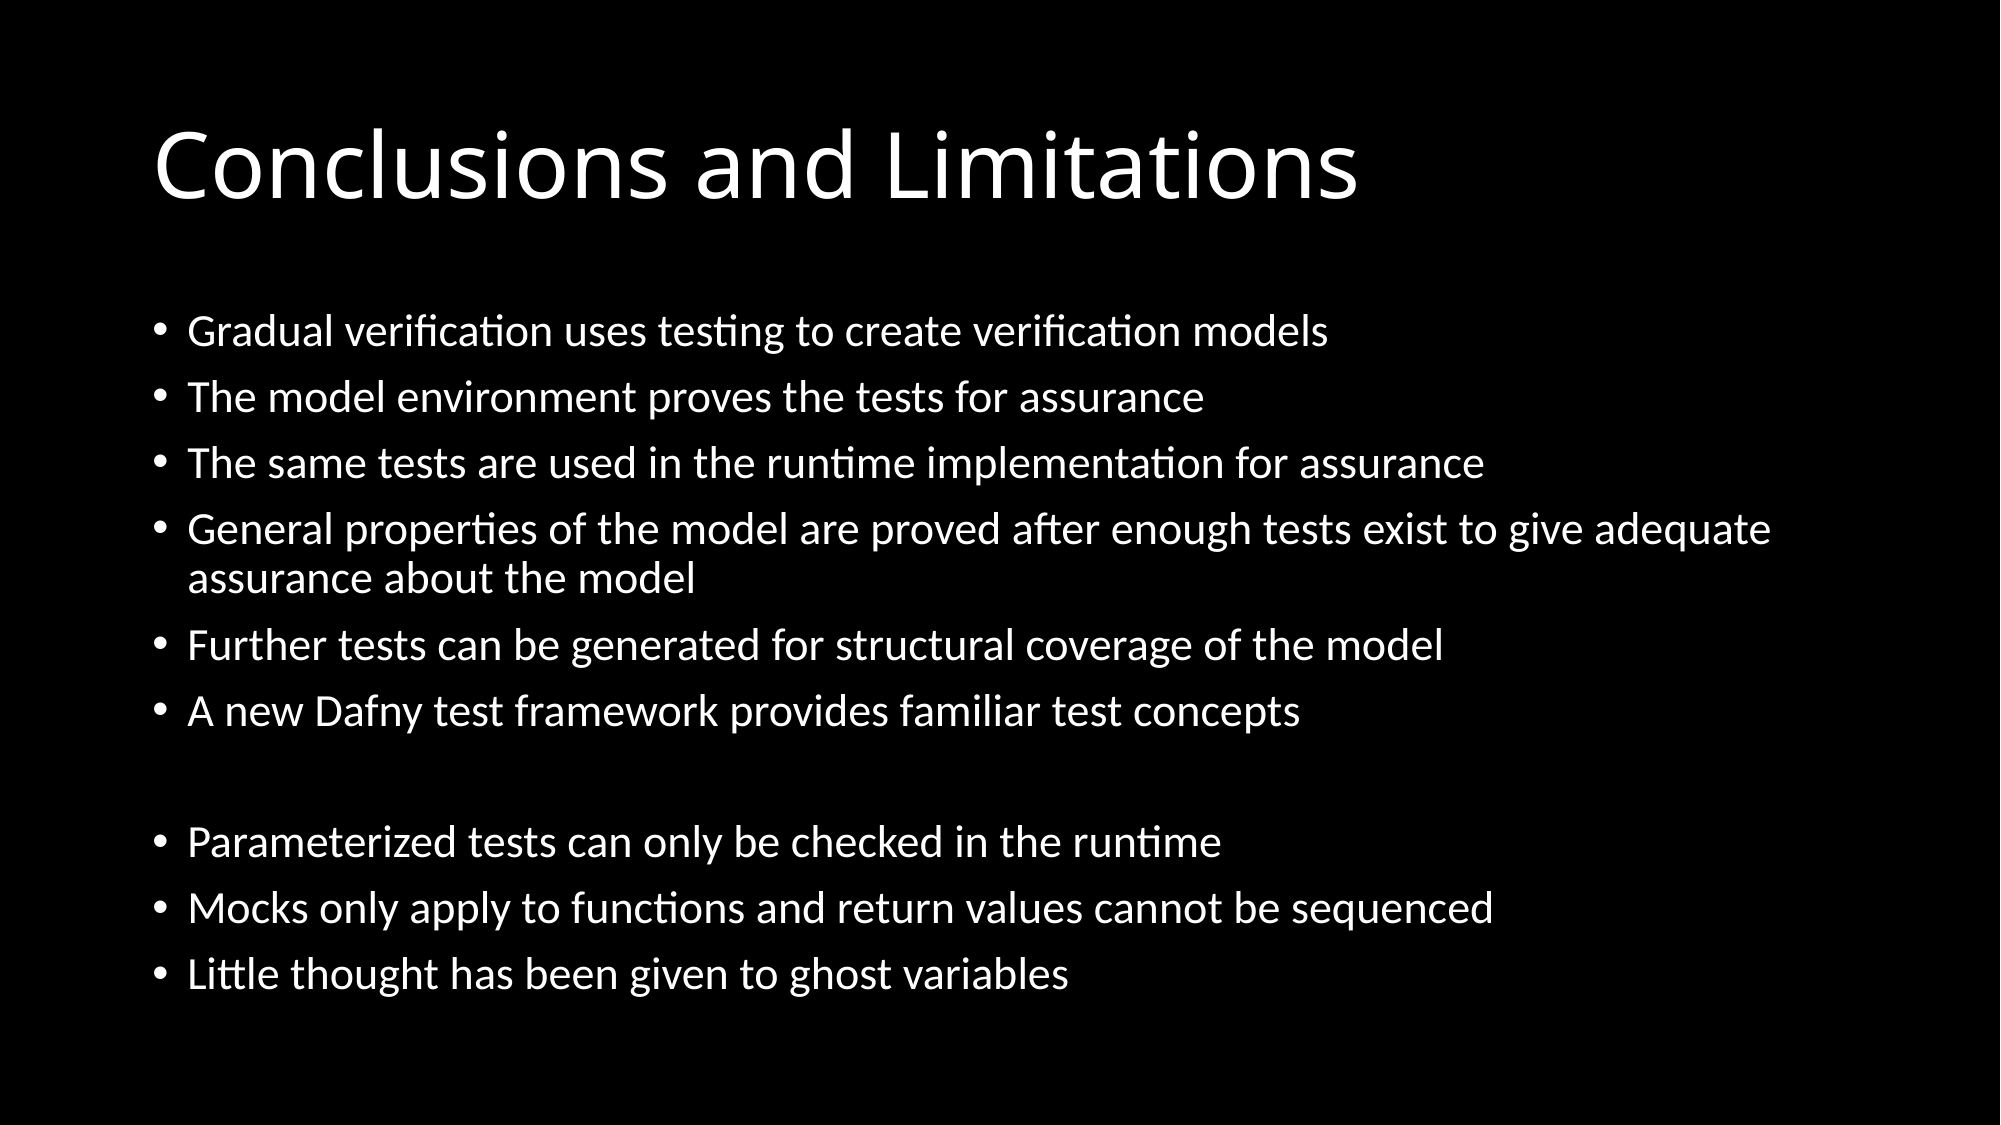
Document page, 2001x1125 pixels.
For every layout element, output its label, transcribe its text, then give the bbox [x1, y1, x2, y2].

list Gradual verification uses testing to create verification models The model environment proves the tests for assurance The same tests are used in the runtime implementation for assurance General properties of the model are proved after enough tests exist to give adequate assurance about the model Further tests can be generated for structural coverage of the model A new Dafny test framework provides familiar test concepts Parameterized tests can only be checked in the runtime Mocks only apply to functions and return values cannot be sequenced Little thought has been given to ghost variables [137, 299, 1863, 1014]
title Conclusions and Limitations [137, 59, 1863, 278]
